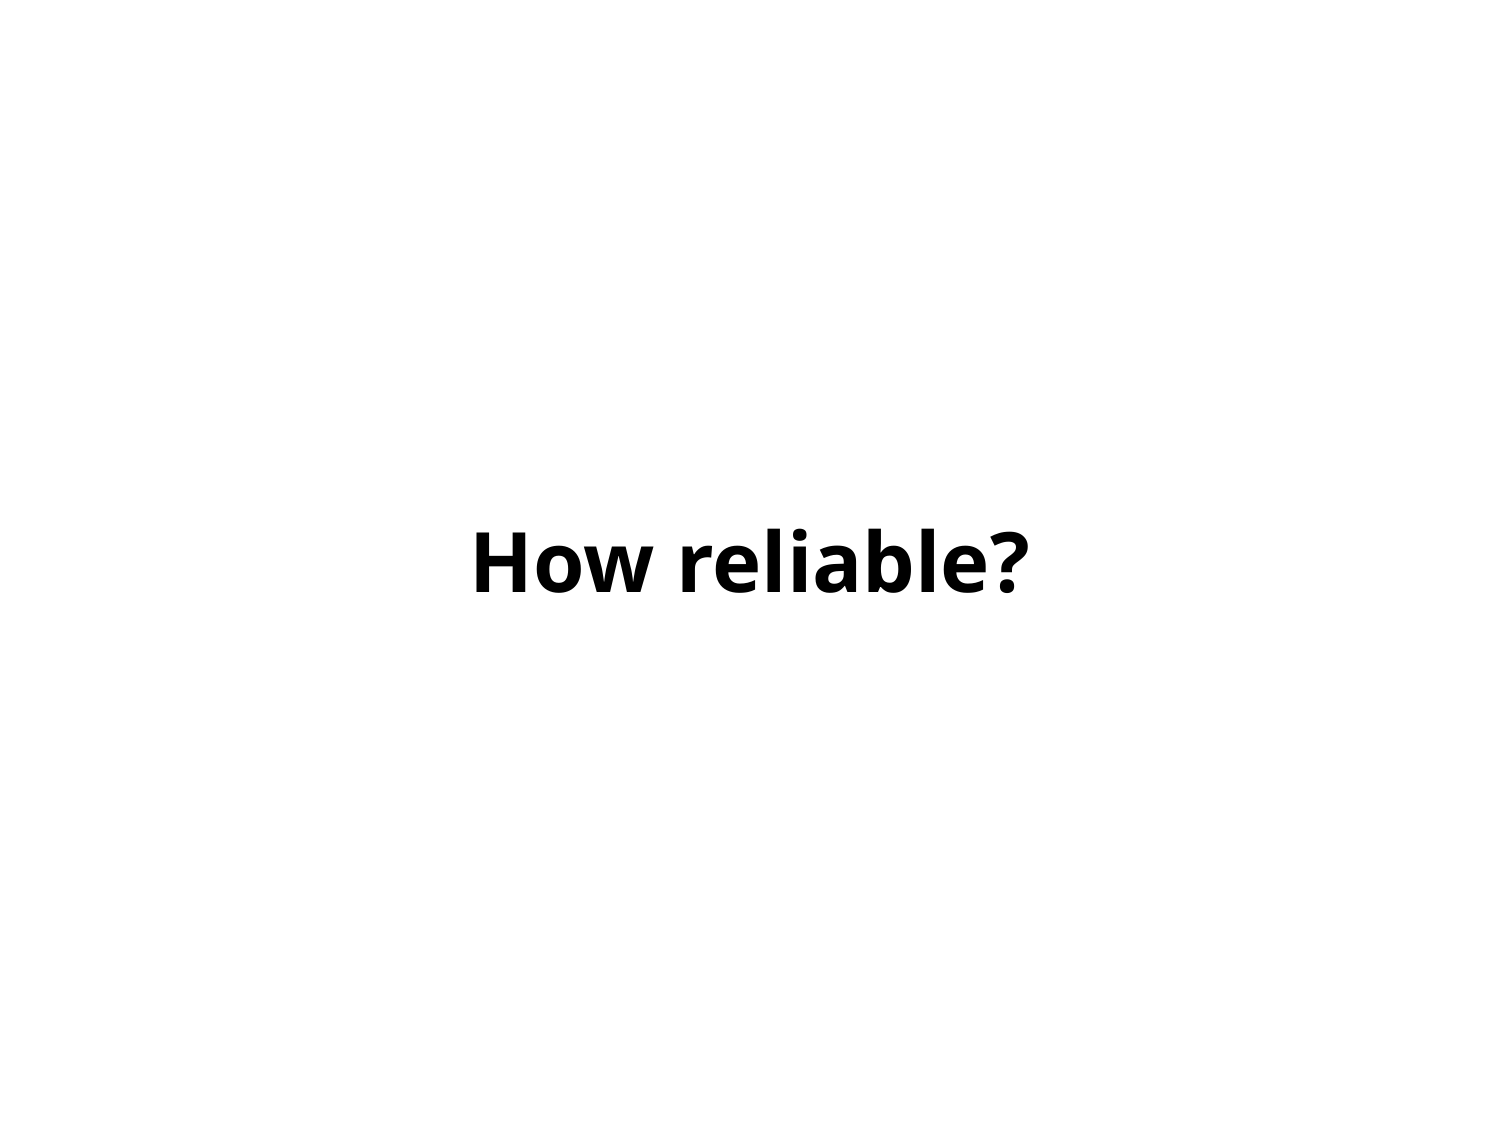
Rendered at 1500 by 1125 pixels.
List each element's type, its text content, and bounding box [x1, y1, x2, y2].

title How reliable? [0, 474, 1500, 644]
